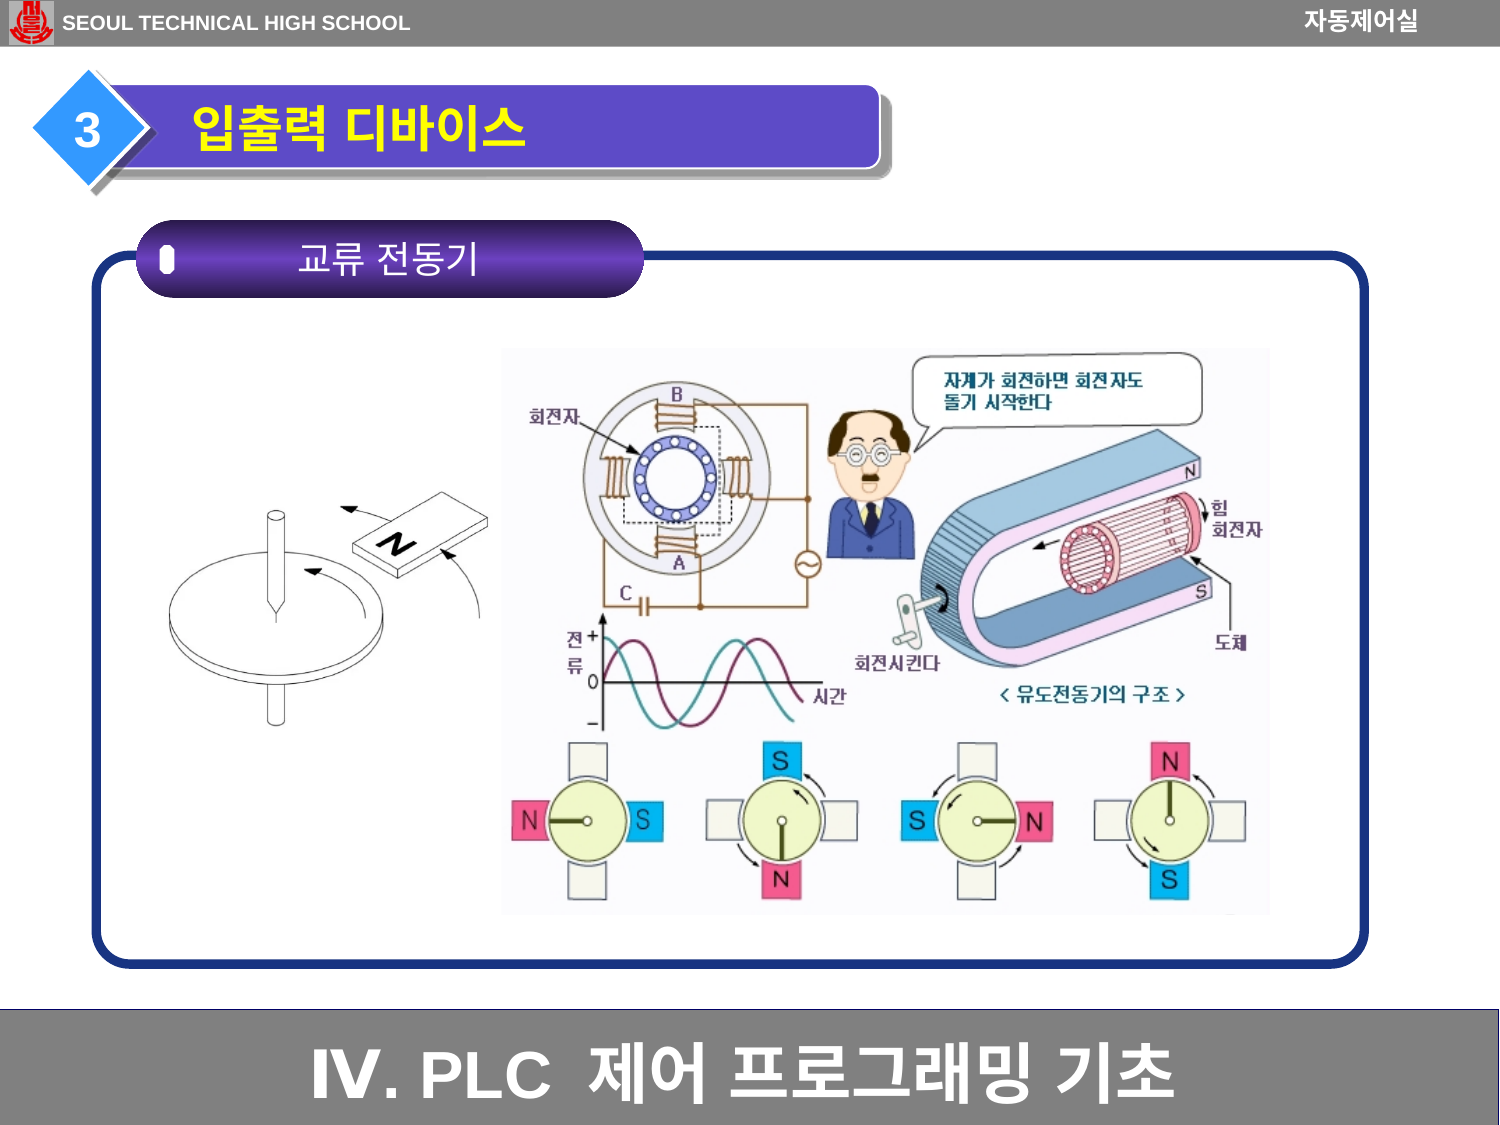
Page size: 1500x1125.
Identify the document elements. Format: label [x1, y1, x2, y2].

text_box [29, 66, 881, 190]
text_box [96, 255, 1365, 965]
text_box [0, 0, 1500, 75]
text_box [135, 219, 644, 299]
picture [501, 347, 1270, 915]
picture [159, 482, 499, 737]
